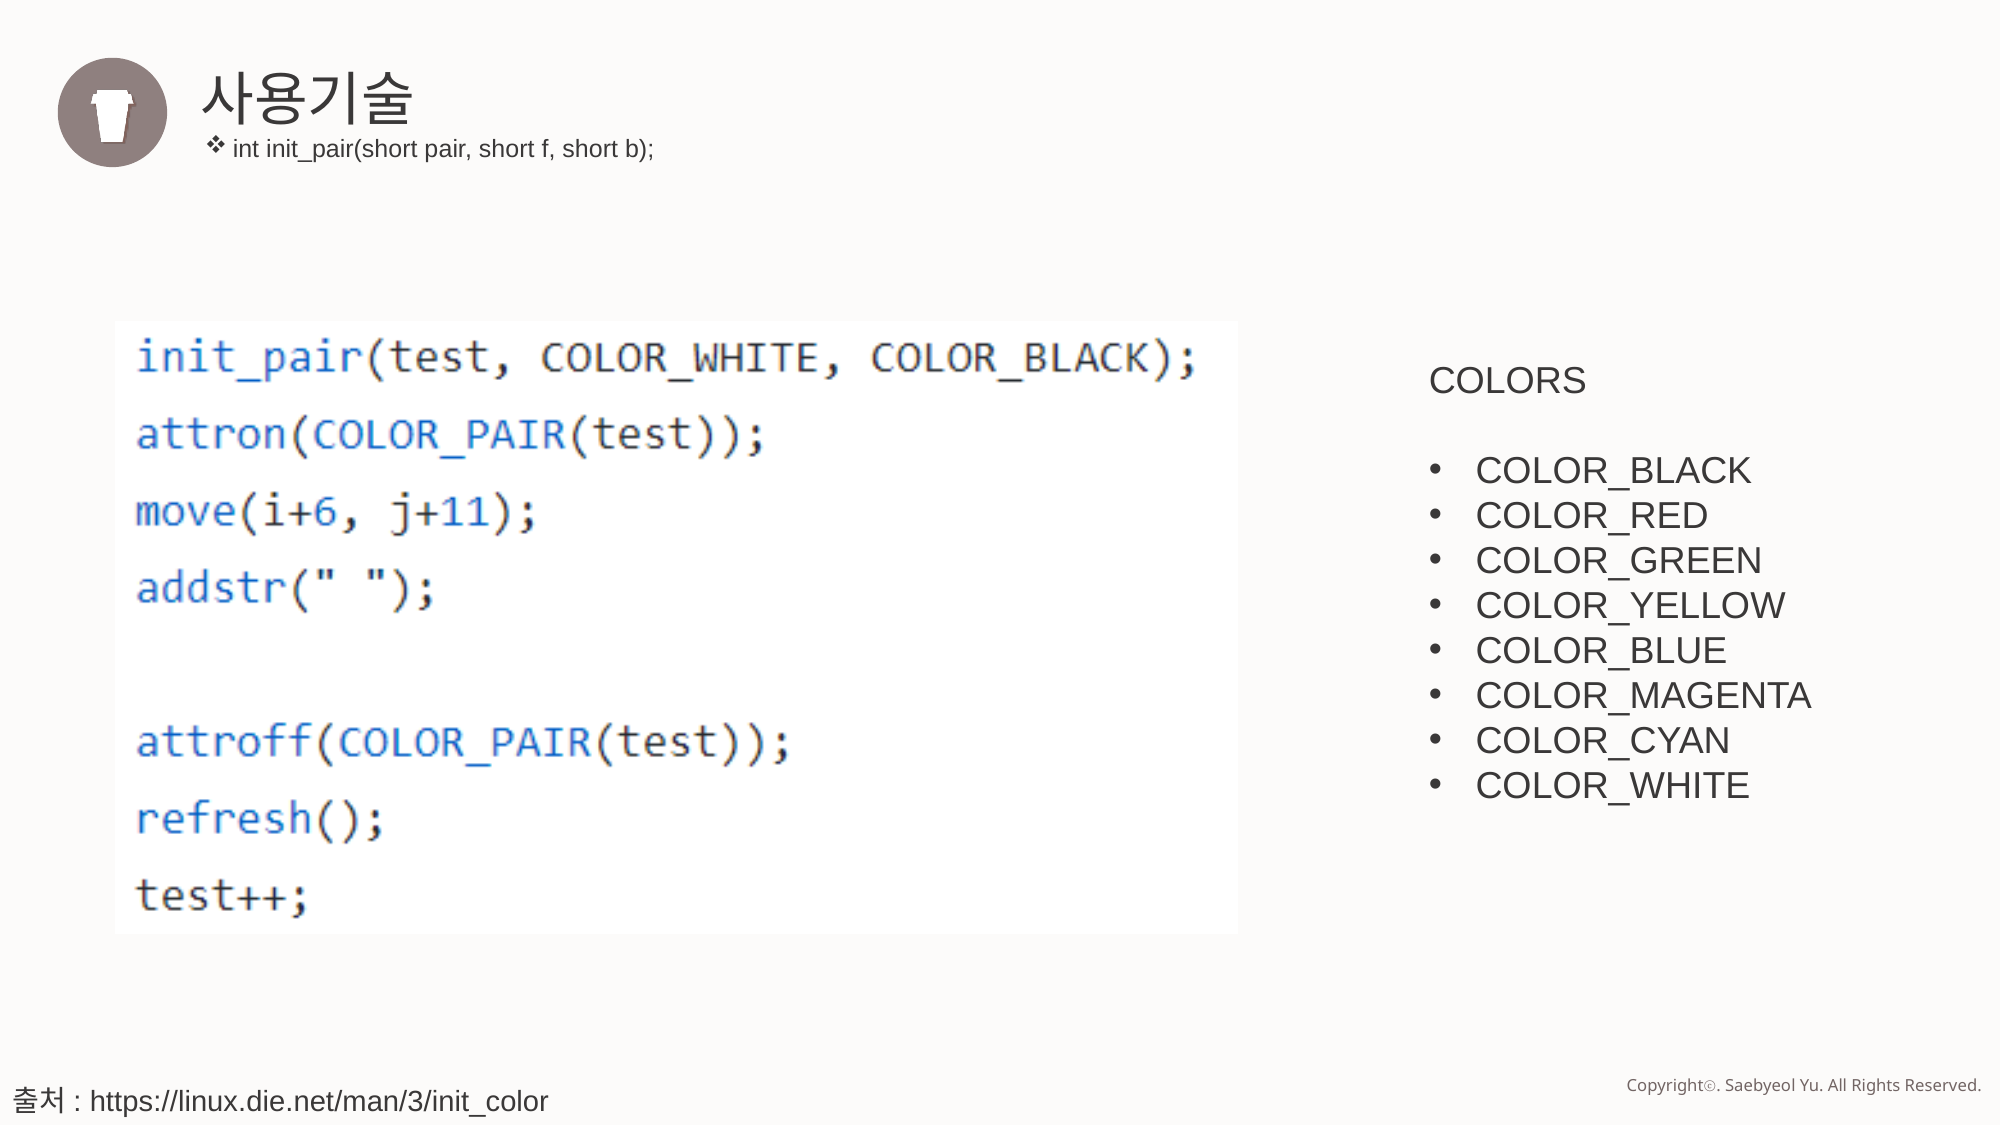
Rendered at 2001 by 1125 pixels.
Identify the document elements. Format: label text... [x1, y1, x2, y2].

picture [76, 67, 155, 150]
text_box Copyrightⓒ. Saebyeol Yu. All Rights Reserved. [1611, 1067, 1998, 1102]
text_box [185, 54, 672, 171]
text_box [158, 80, 169, 145]
text_box [56, 70, 151, 169]
picture [115, 321, 1238, 934]
text_box [80, 56, 145, 67]
text_box COLORS COLOR_BLACK COLOR_RED COLOR_GREEN COLOR_YELLOW COLOR_BLUE COLOR_MAGENTA COLOR_CYAN COLOR_WHITE [1413, 348, 1827, 814]
text_box 출처: https://linux.die.net/man/3/init_color [0, 1074, 565, 1125]
